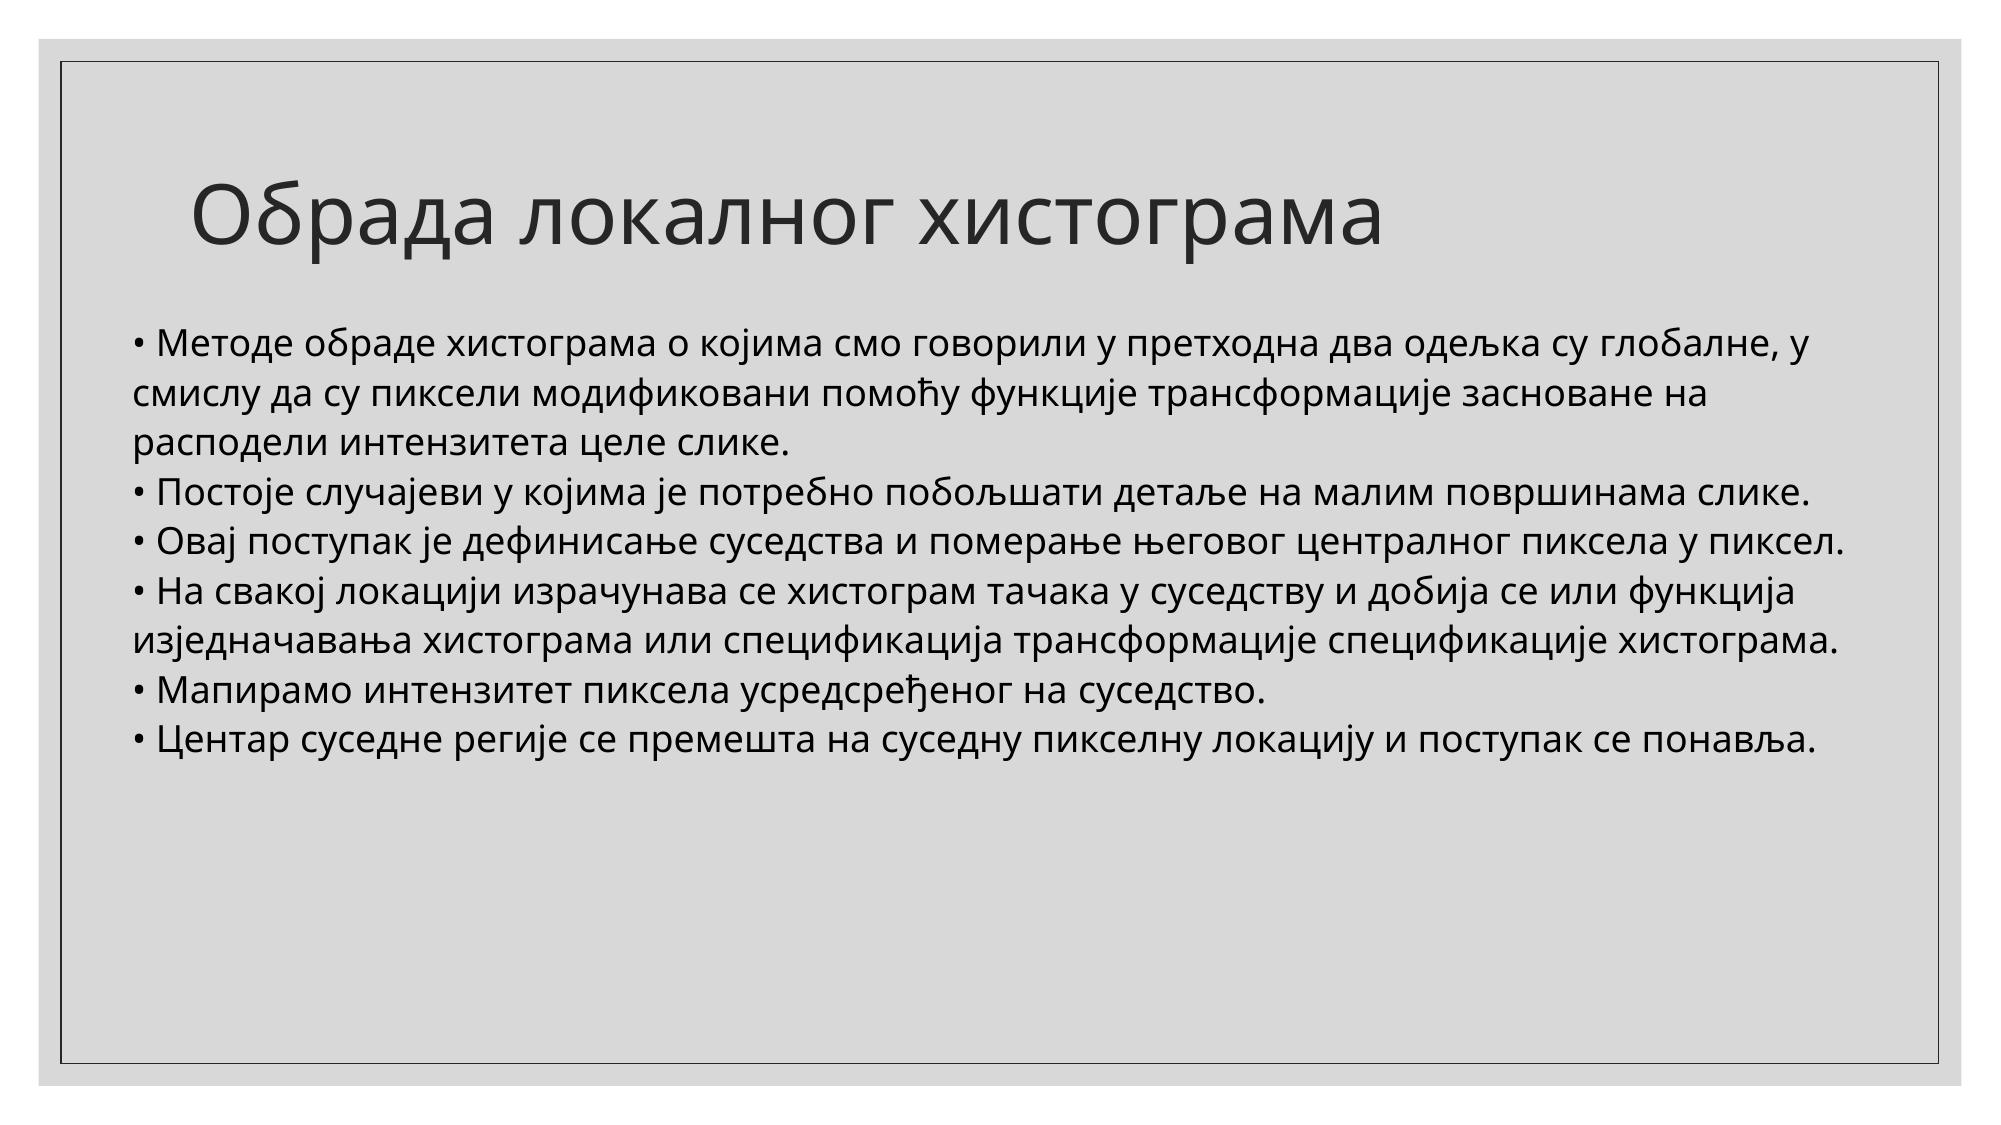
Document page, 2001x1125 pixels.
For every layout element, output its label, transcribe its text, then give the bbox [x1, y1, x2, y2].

title Обрада локалног хистограма [174, 105, 1825, 307]
list • Методе обраде хистограма о којима смо говорили у претходна два одељка су глобалне, у смислу да су пиксели модификовани помоћу функције трансформације засноване на расподели интензитета целе слике. • Постоје случајеви у којима је потребно побољшати детаље на малим површинама слике. • Овај поступак је дефинисање суседства и померање његовог централног пиксела у пиксел. • На свакој локацији израчунава се хистограм тачака у суседству и добија се или функција изједначавања хистограма или спецификација трансформације спецификације хистограма. • Мапирамо интензитет пиксела усредсређеног на суседство. • Центар суседне регије се премешта на суседну пикселну локацију и поступак се понавља. [117, 307, 1916, 1003]
